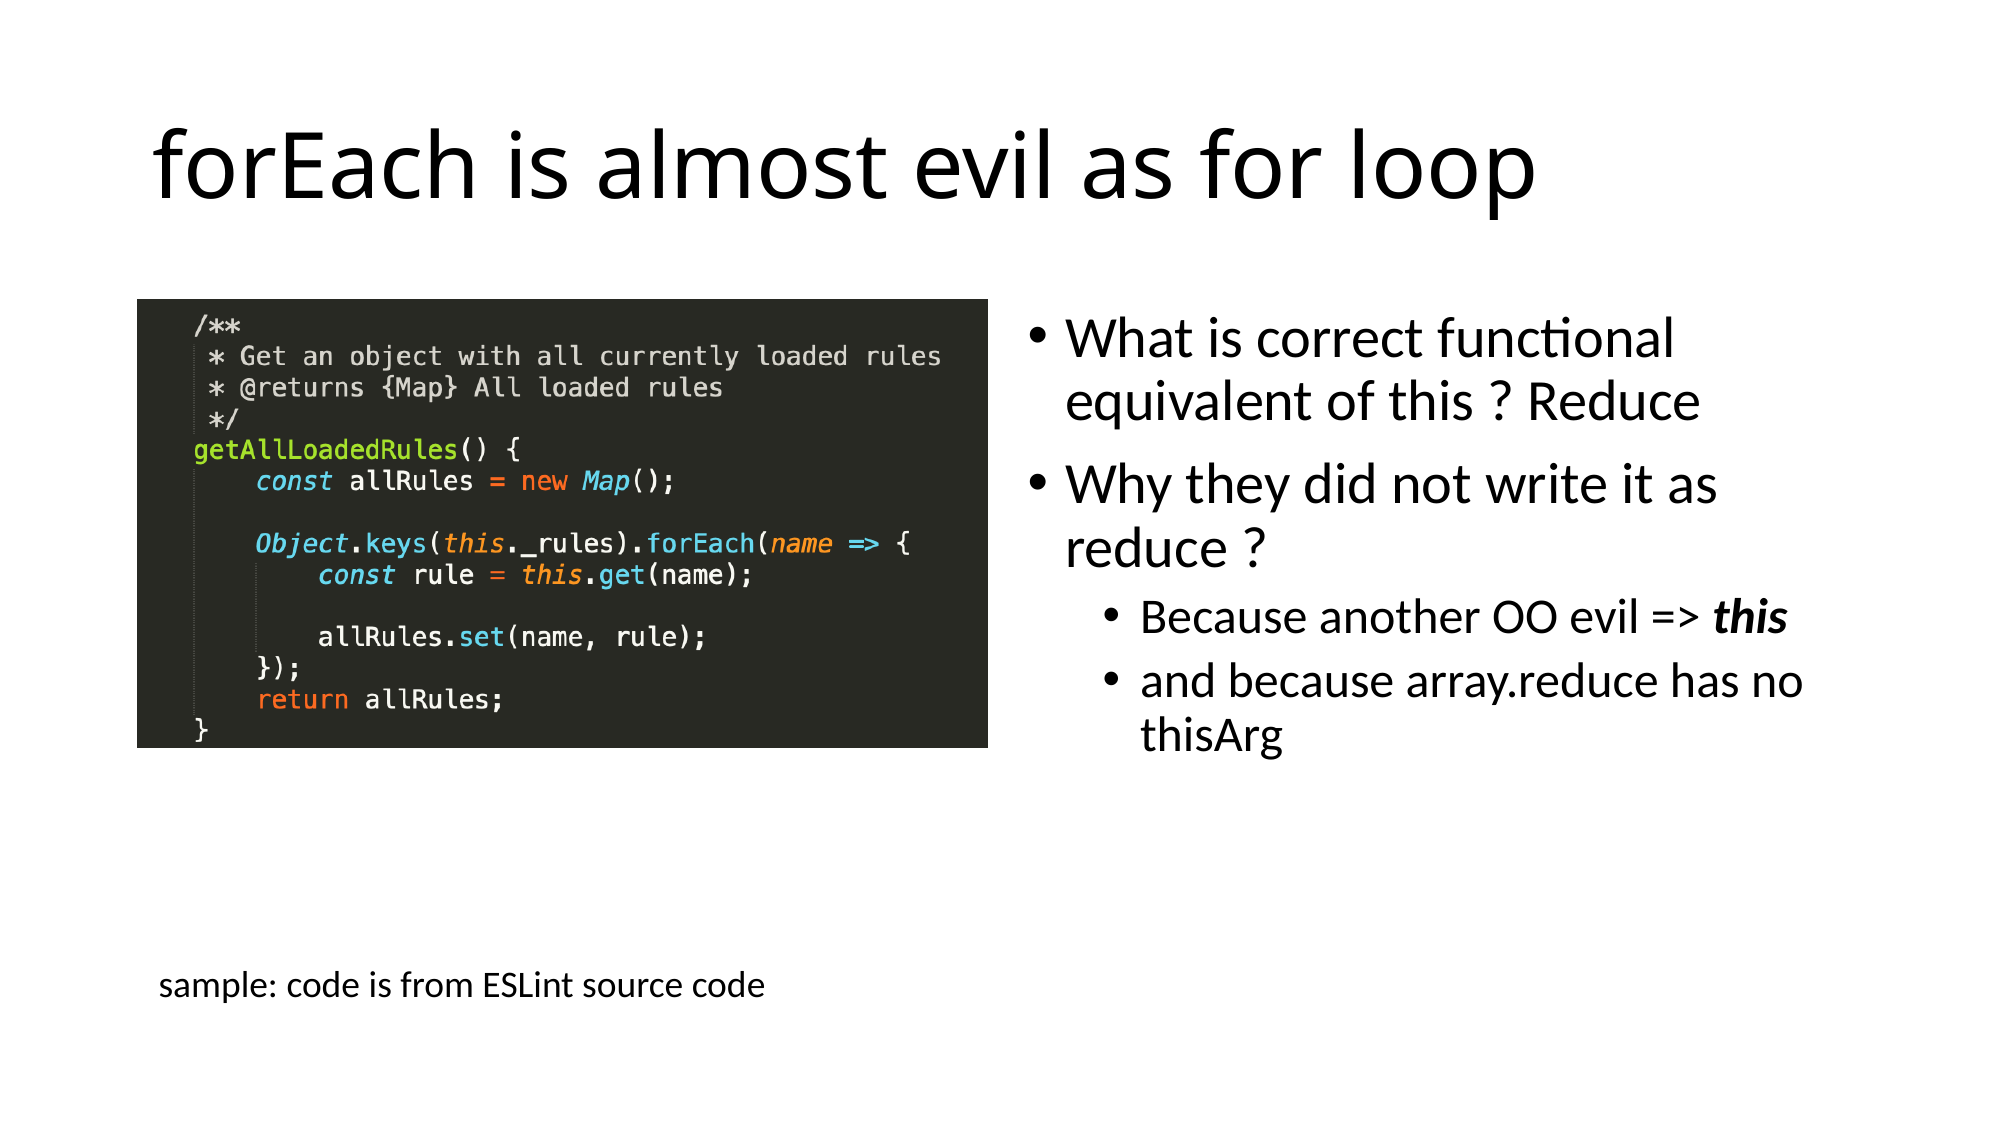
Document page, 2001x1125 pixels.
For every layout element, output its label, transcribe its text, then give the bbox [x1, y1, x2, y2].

text_box sample: code is from ESLint source code [143, 952, 782, 1013]
list What is correct functional equivalent of this ? Reduce Why they did not write it as reduce ? Because another OO evil => this and because array.reduce has no thisArg [1012, 299, 1863, 1014]
picture [137, 299, 988, 748]
title forEach is almost evil as for loop [137, 59, 1863, 278]
